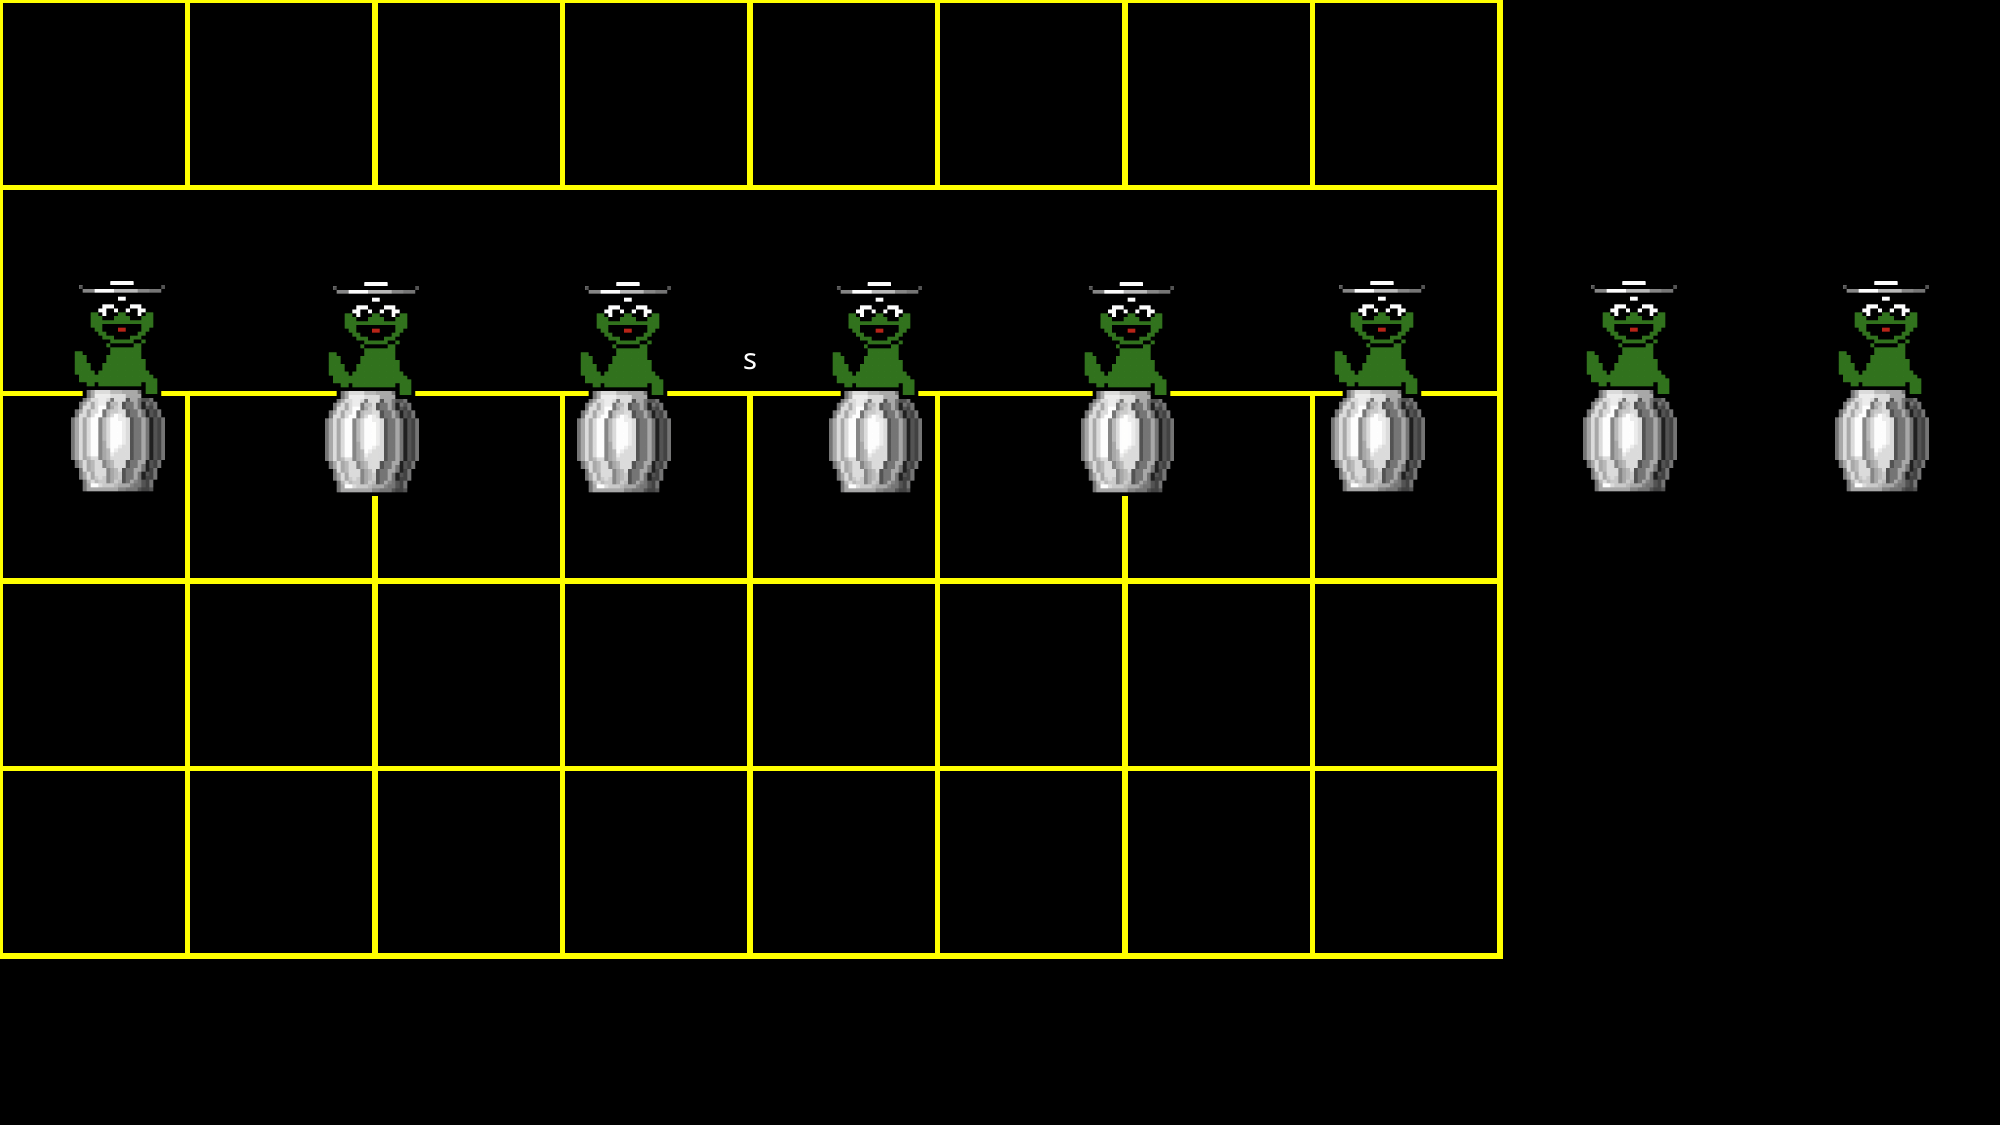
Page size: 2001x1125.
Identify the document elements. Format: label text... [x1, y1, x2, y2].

table_cell [3, 584, 185, 766]
table_cell [1315, 584, 1497, 766]
table_cell [190, 771, 372, 953]
table_header [1128, 3, 1310, 185]
picture [1077, 278, 1179, 496]
table_cell [753, 396, 935, 578]
table_header [3, 3, 185, 185]
table_cell [940, 396, 1122, 578]
table_cell [190, 396, 372, 578]
table_cell [3, 396, 185, 578]
table_cell [753, 584, 935, 766]
table_cell [1315, 771, 1497, 953]
table_cell [190, 584, 372, 766]
table_cell [753, 771, 935, 953]
table_cell [940, 584, 1122, 766]
table_header [940, 3, 1122, 185]
table_cell [940, 771, 1122, 953]
table_header [1315, 3, 1497, 185]
picture [1579, 277, 1681, 495]
table_cell [378, 584, 560, 766]
picture [1327, 277, 1429, 495]
table_header [378, 3, 560, 185]
table_cell [1315, 396, 1497, 578]
table_cell [1128, 396, 1310, 578]
picture [573, 278, 675, 496]
table_cell [3, 771, 185, 953]
picture [825, 278, 927, 496]
picture [1831, 277, 1933, 495]
table_header [753, 3, 935, 185]
table_cell [378, 771, 560, 953]
table_cell [565, 584, 747, 766]
table_cell [378, 396, 560, 578]
picture [321, 278, 423, 496]
table_header [565, 3, 747, 185]
table_cell s [3, 190, 1497, 391]
table_cell [565, 396, 747, 578]
table_header [190, 3, 372, 185]
table_cell [1128, 584, 1310, 766]
table_cell [1128, 771, 1310, 953]
picture [67, 277, 169, 495]
table_cell [565, 771, 747, 953]
